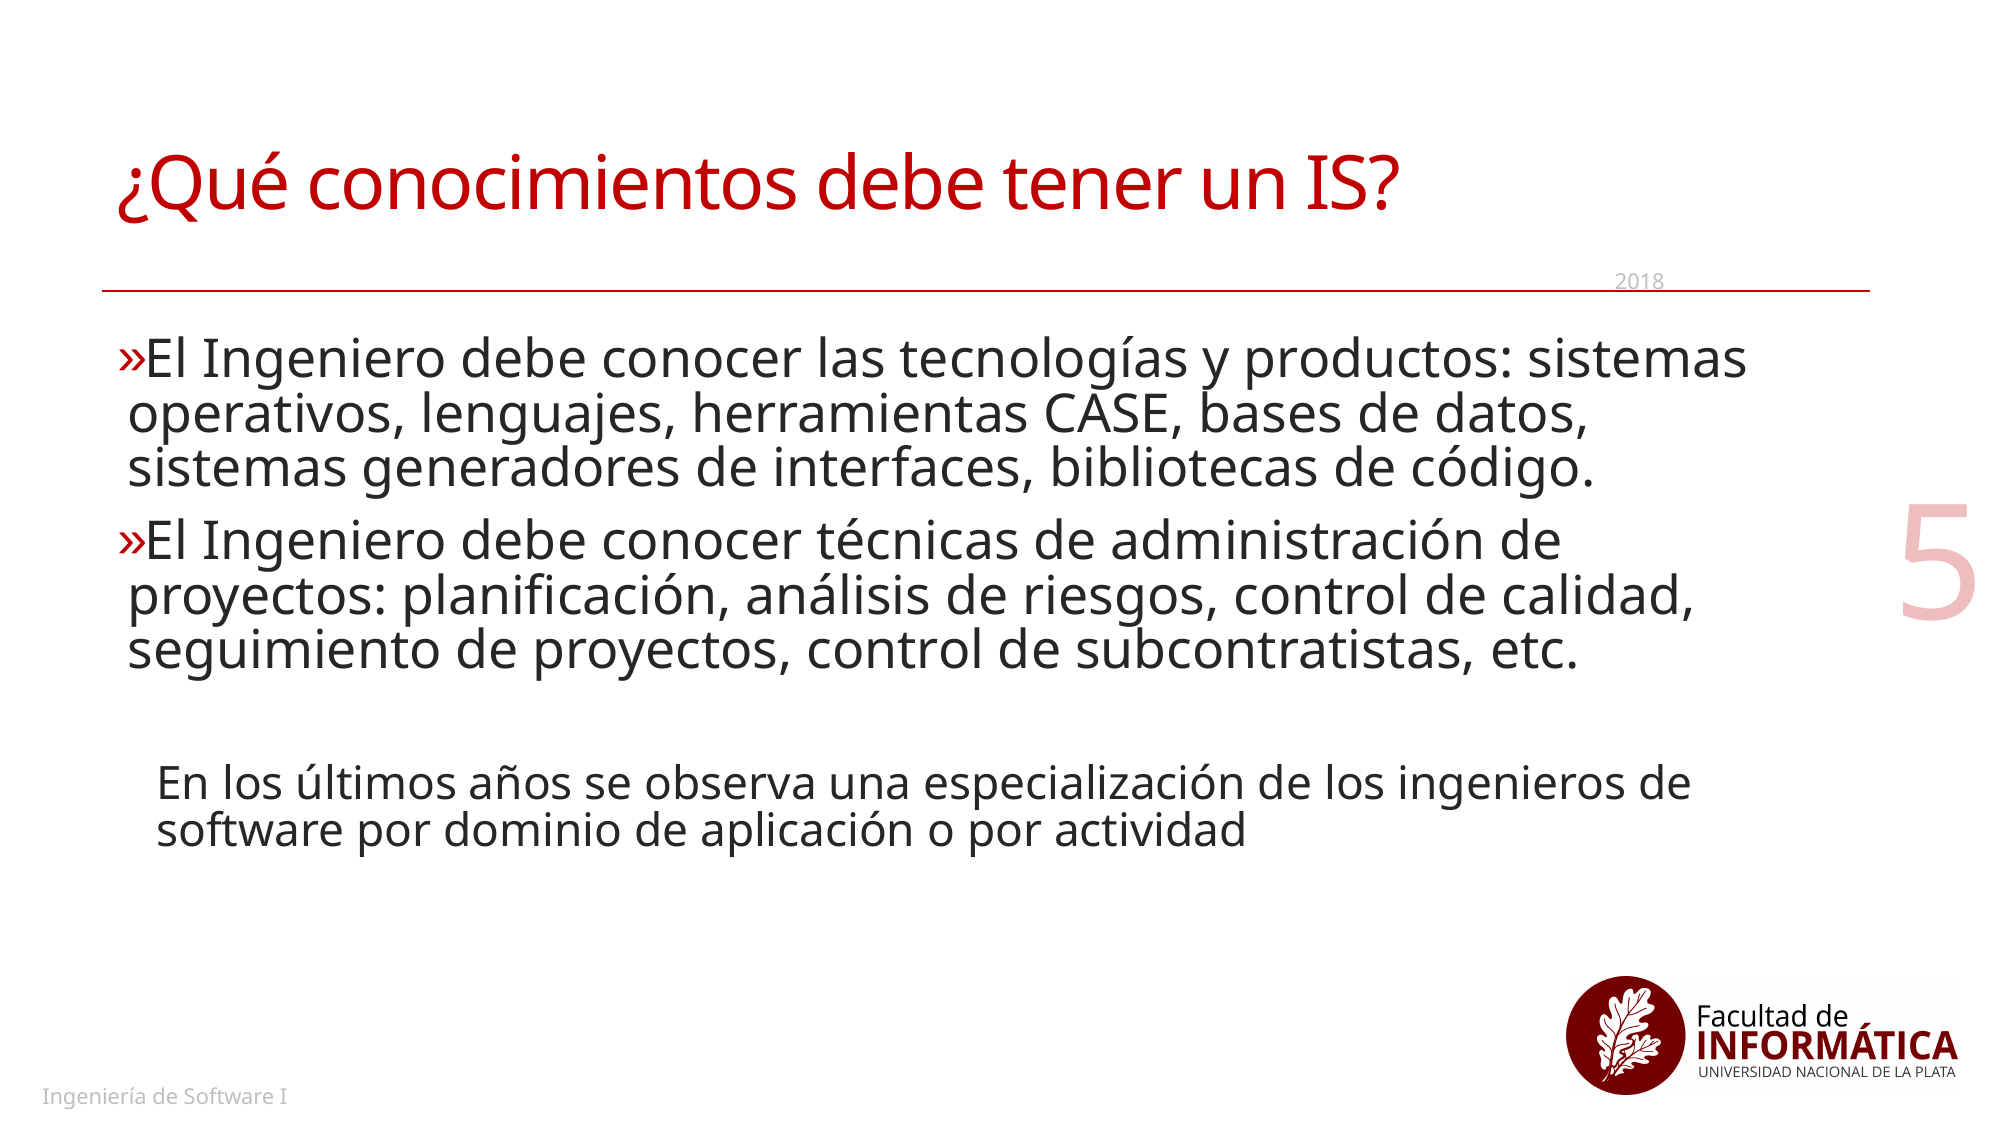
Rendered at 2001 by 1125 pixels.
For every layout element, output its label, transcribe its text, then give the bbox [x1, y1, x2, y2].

slide_number 2018 [1599, 259, 2000, 341]
list El Ingeniero debe conocer las tecnologías y productos: sistemas operativos, lenguajes, herramientas CASE, bases de datos, sistemas generadores de interfaces, bibliotecas de código. El Ingeniero debe conocer técnicas de administración de proyectos: planificación, análisis de riesgos, control de calidad, seguimiento de proyectos, control de subcontratistas, etc. En los últimos años se observa una especialización de los ingenieros de software por dominio de aplicación o por actividad [102, 326, 1768, 917]
footer Ingeniería de Software I [27, 1075, 382, 1111]
slide_number 5 [1520, 456, 2000, 686]
title ¿Qué conocimientos debe tener un IS? [102, 82, 1875, 291]
picture [1566, 976, 1958, 1095]
